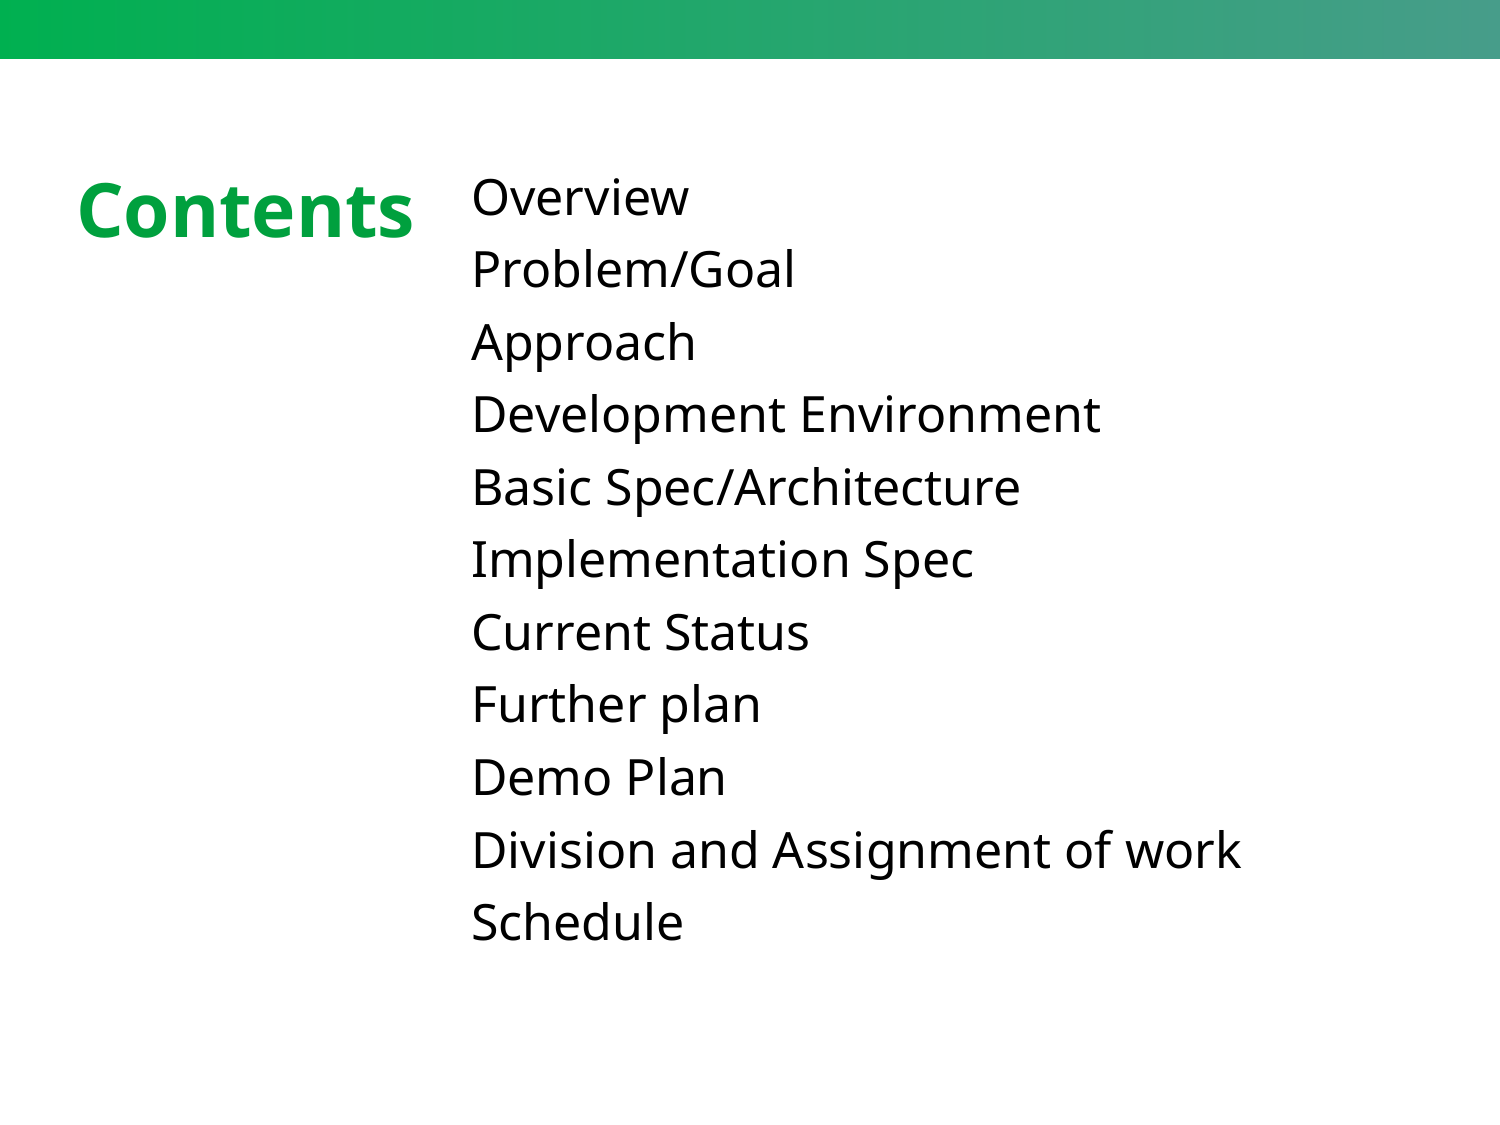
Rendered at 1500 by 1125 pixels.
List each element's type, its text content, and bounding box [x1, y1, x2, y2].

list Overview Problem/Goal Approach Development Environment Basic Spec/Architecture Implementation Spec Current Status Further plan Demo Plan Division and Assignment of work Schedule [456, 157, 1500, 1085]
title Contents [61, 153, 1412, 261]
text_box [0, 0, 1500, 60]
